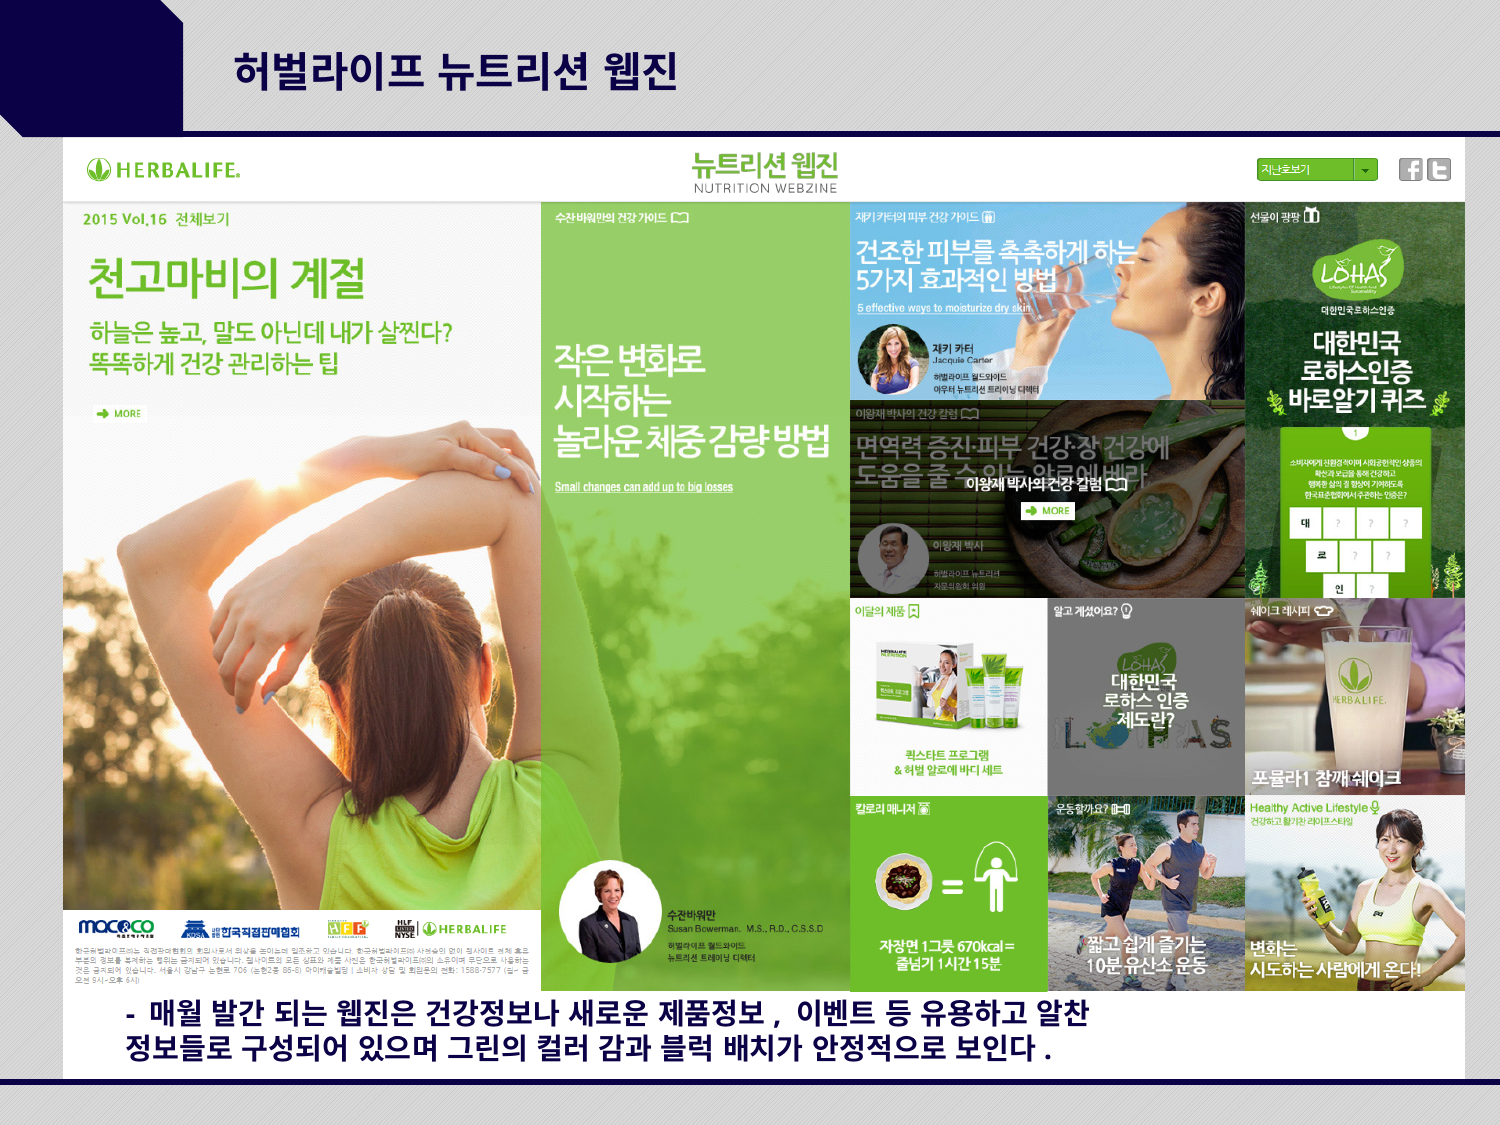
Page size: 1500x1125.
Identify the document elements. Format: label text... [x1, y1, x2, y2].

picture [63, 136, 1465, 1081]
text_box [0, 0, 186, 140]
text_box 허벌라이프 뉴트리션 웹진 [218, 38, 869, 104]
